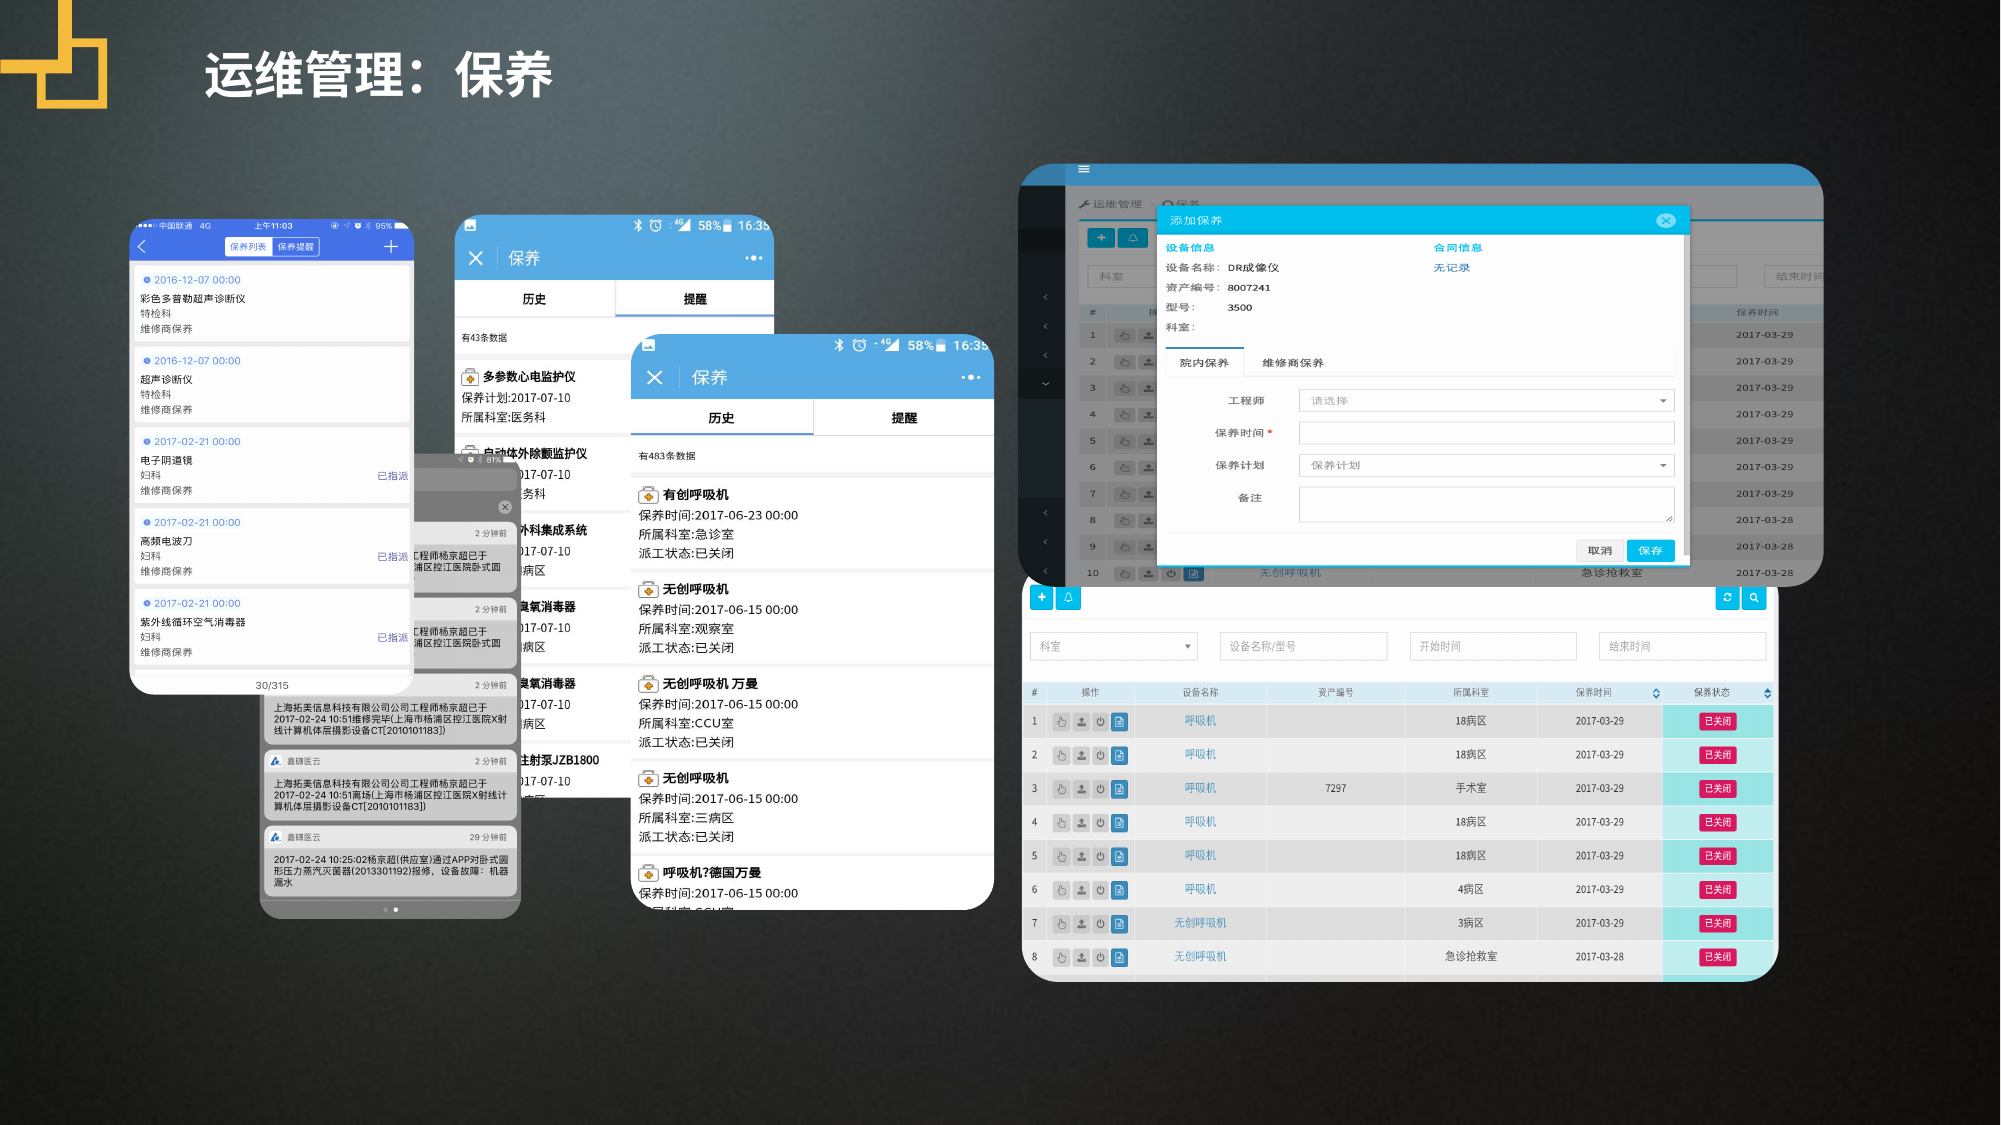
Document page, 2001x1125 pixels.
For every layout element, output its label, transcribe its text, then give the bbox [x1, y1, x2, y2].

picture [0, 0, 2001, 1125]
text_box 运维管理：保养 [121, 35, 1062, 111]
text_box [0, 0, 110, 107]
